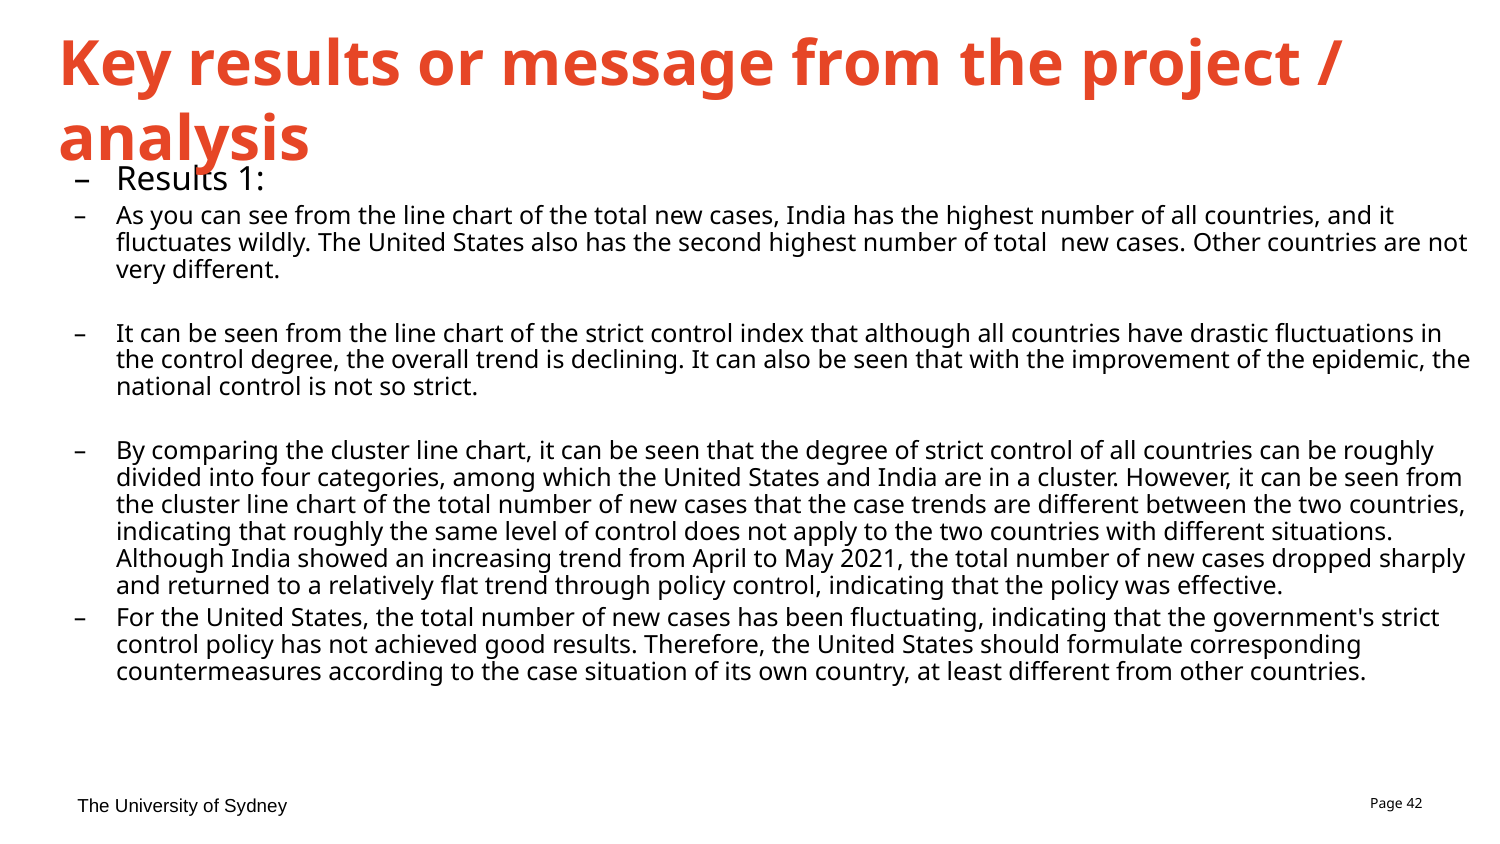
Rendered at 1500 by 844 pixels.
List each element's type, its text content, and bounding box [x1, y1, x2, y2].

list Results 1: As you can see from the line chart of the total new cases, India has the highest number of all countries, and it fluctuates wildly. The United States also has the second highest number of total new cases. Other countries are not very different. It can be seen from the line chart of the strict control index that although all countries have drastic fluctuations in the control degree, the overall trend is declining. It can also be seen that with the improvement of the epidemic, the national control is not so strict. By comparing the cluster line chart, it can be seen that the degree of strict control of all countries can be roughly divided into four categories, among which the United States and India are in a cluster. However, it can be seen from the cluster line chart of the total number of new cases that the case trends are different between the two countries, indicating that roughly the same level of control does not apply to the two countries with different situations. Although India showed an increasing trend from April to May 2021, the total number of new cases dropped sharply and returned to a relatively flat trend through policy control, indicating that the policy was effective. For the United States, the total number of new cases has been fluctuating, indicating that the government's strict control policy has not achieved good results. Therefore, the United States should formulate corresponding countermeasures according to the case situation of its own country, at least different from other countries. [58, 154, 1500, 741]
title Key results or message from the project / analysis [58, 22, 1442, 103]
